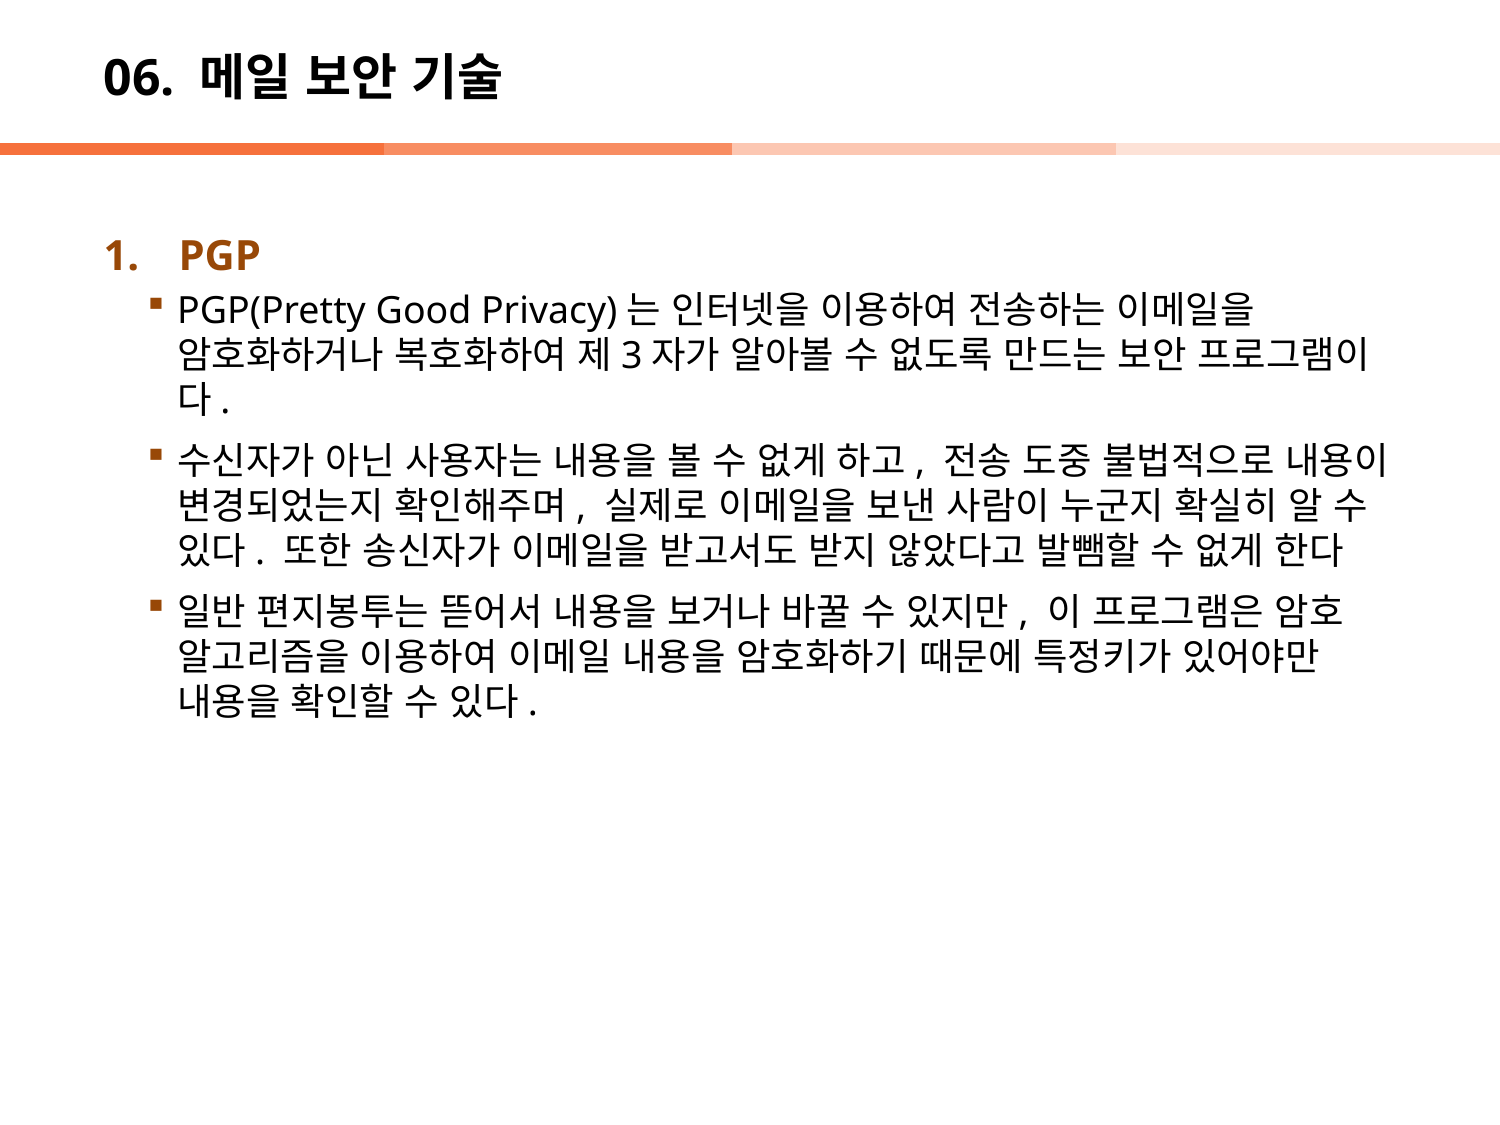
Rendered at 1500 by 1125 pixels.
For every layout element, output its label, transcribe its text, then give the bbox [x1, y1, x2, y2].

list PGP PGP(Pretty Good Privacy)는 인터넷을 이용하여 전송하는 이메일을 암호화하거나 복호화하여 제3자가 알아볼 수 없도록 만드는 보안 프로그램이다. 수신자가 아닌 사용자는 내용을 볼 수 없게 하고, 전송 도중 불법적으로 내용이 변경되었는지 확인해주며, 실제로 이메일을 보낸 사람이 누군지 확실히 알 수 있다. 또한 송신자가 이메일을 받고서도 받지 않았다고 발뺌할 수 없게 한다 일반 편지봉투는 뜯어서 내용을 보거나 바꿀 수 있지만, 이 프로그램은 암호 알고리즘을 이용하여 이메일 내용을 암호화하기 때문에 특정키가 있어야만 내용을 확인할 수 있다. [88, 196, 1436, 1083]
title 06. 메일 보안 기술 [88, 30, 1330, 121]
